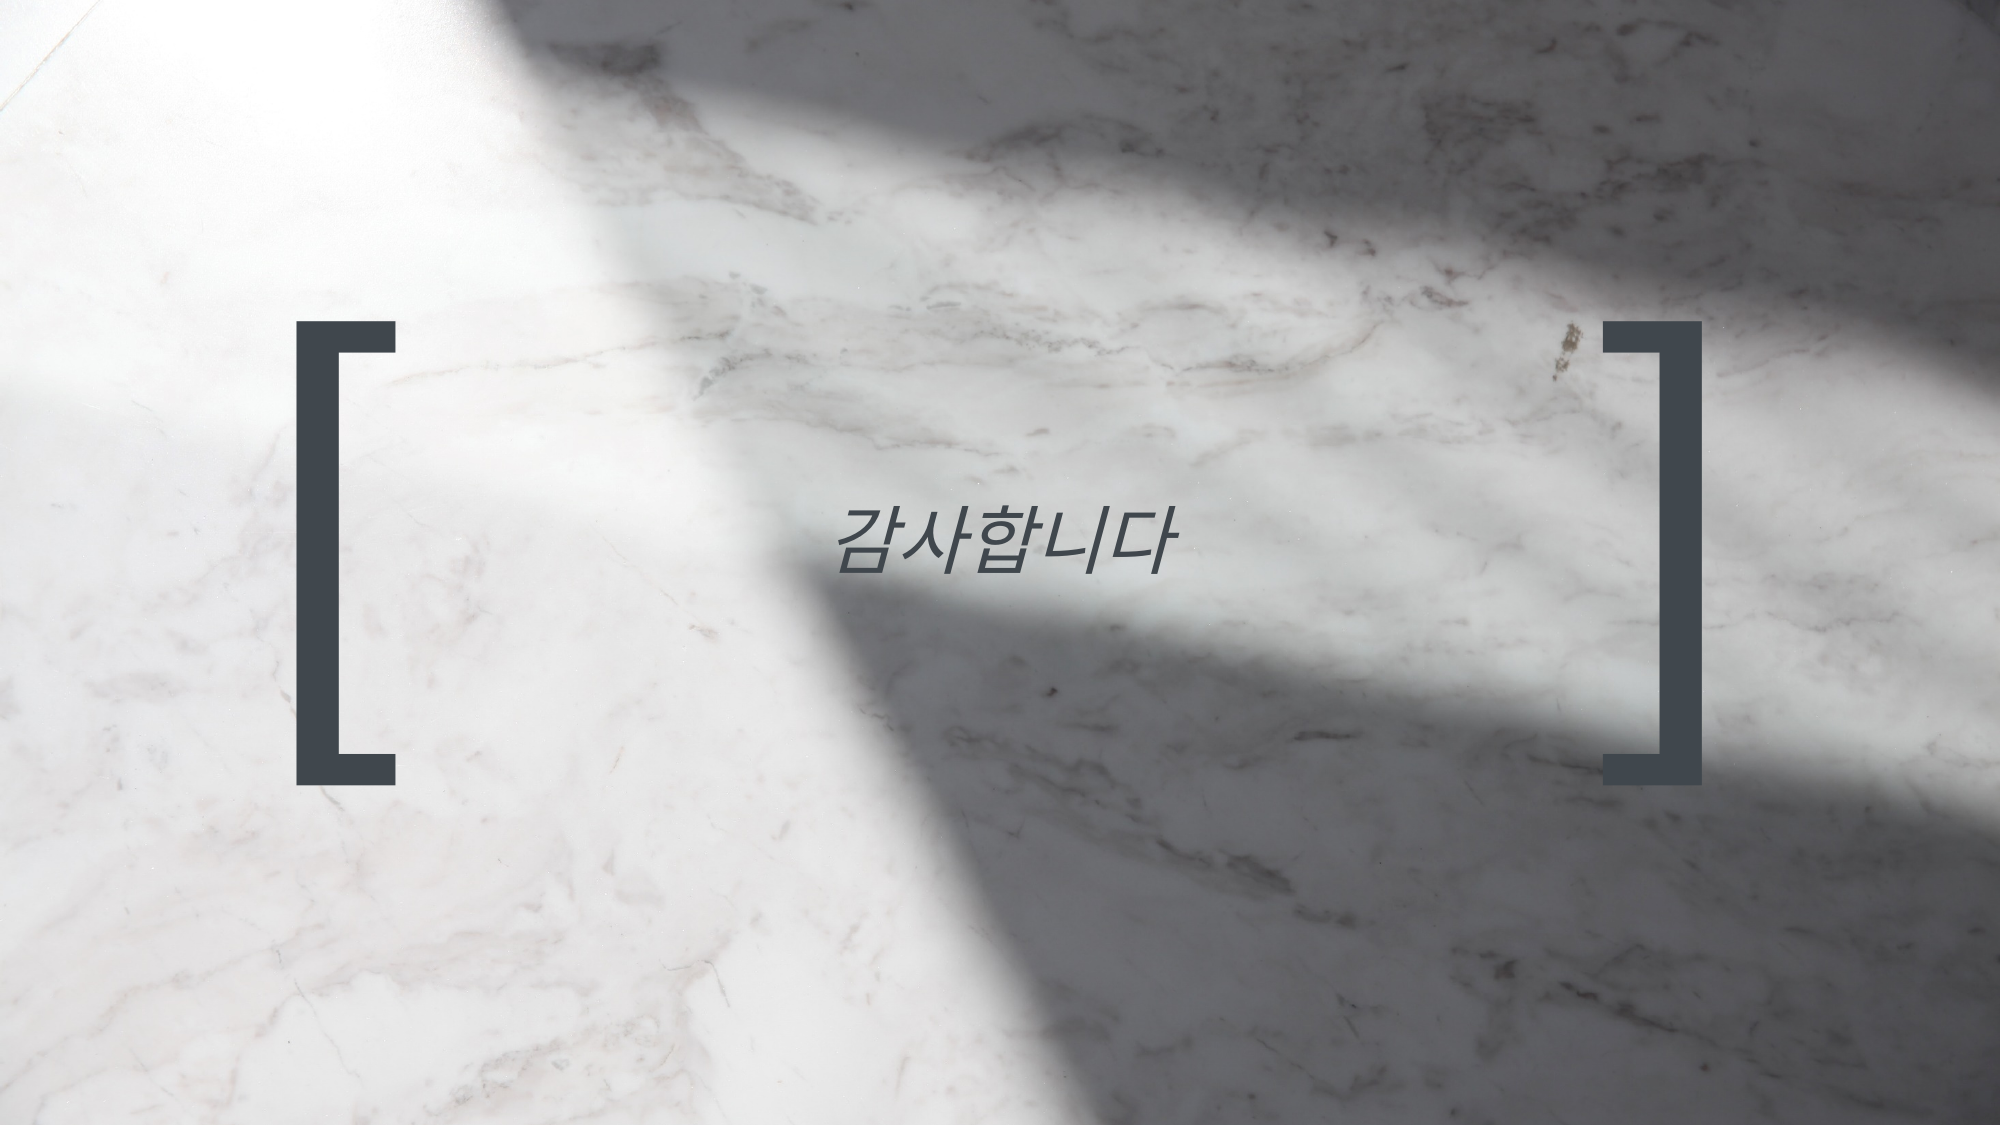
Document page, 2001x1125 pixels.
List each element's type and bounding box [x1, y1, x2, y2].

picture [0, 0, 2000, 1125]
text_box [245, 176, 1755, 796]
